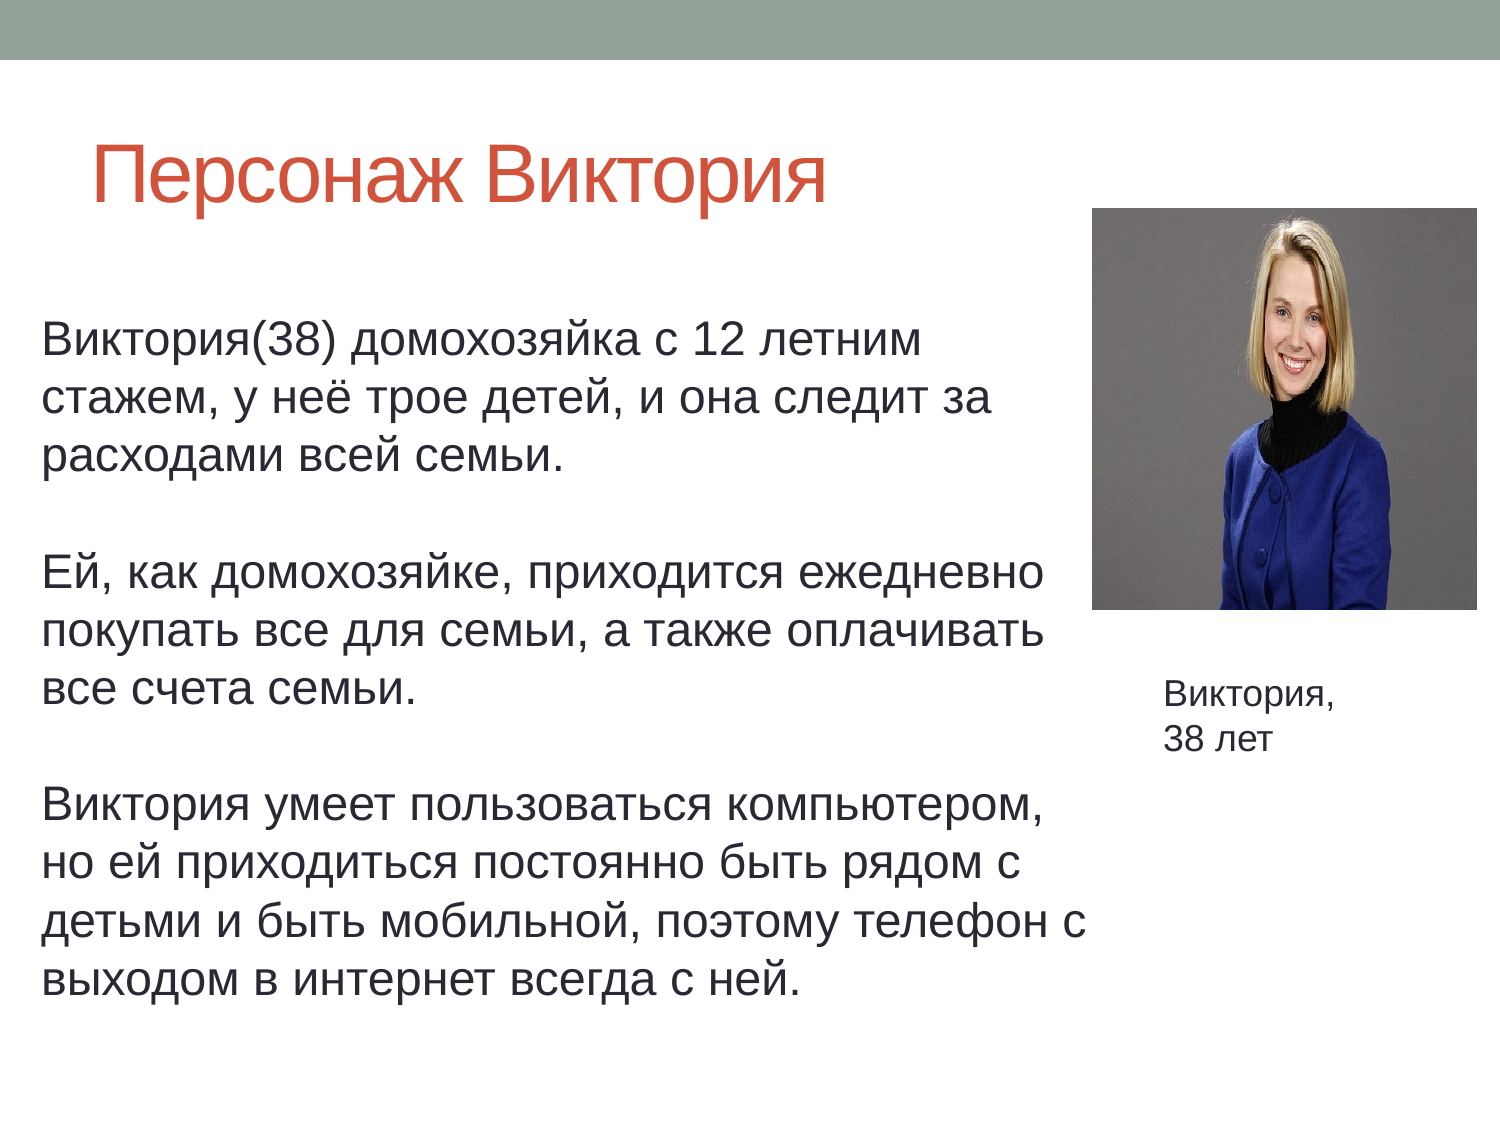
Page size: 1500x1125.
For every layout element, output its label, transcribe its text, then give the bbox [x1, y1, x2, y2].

text_box Виктория, 38 лет [1148, 661, 1459, 766]
list Виктория(38) домохозяйка с 12 летним стажем, у неё трое детей, и она следит за расходами всей семьи. Ей, как домохозяйке, приходится ежедневно покупать все для семьи, а также оплачивать все счета семьи. Виктория умеет пользоваться компьютером, но ей приходиться постоянно быть рядом с детьми и быть мобильной, поэтому телефон с выходом в интернет всегда с ней. [25, 299, 1119, 1014]
picture [1092, 207, 1477, 610]
title Персонаж Виктория [75, 87, 1425, 250]
